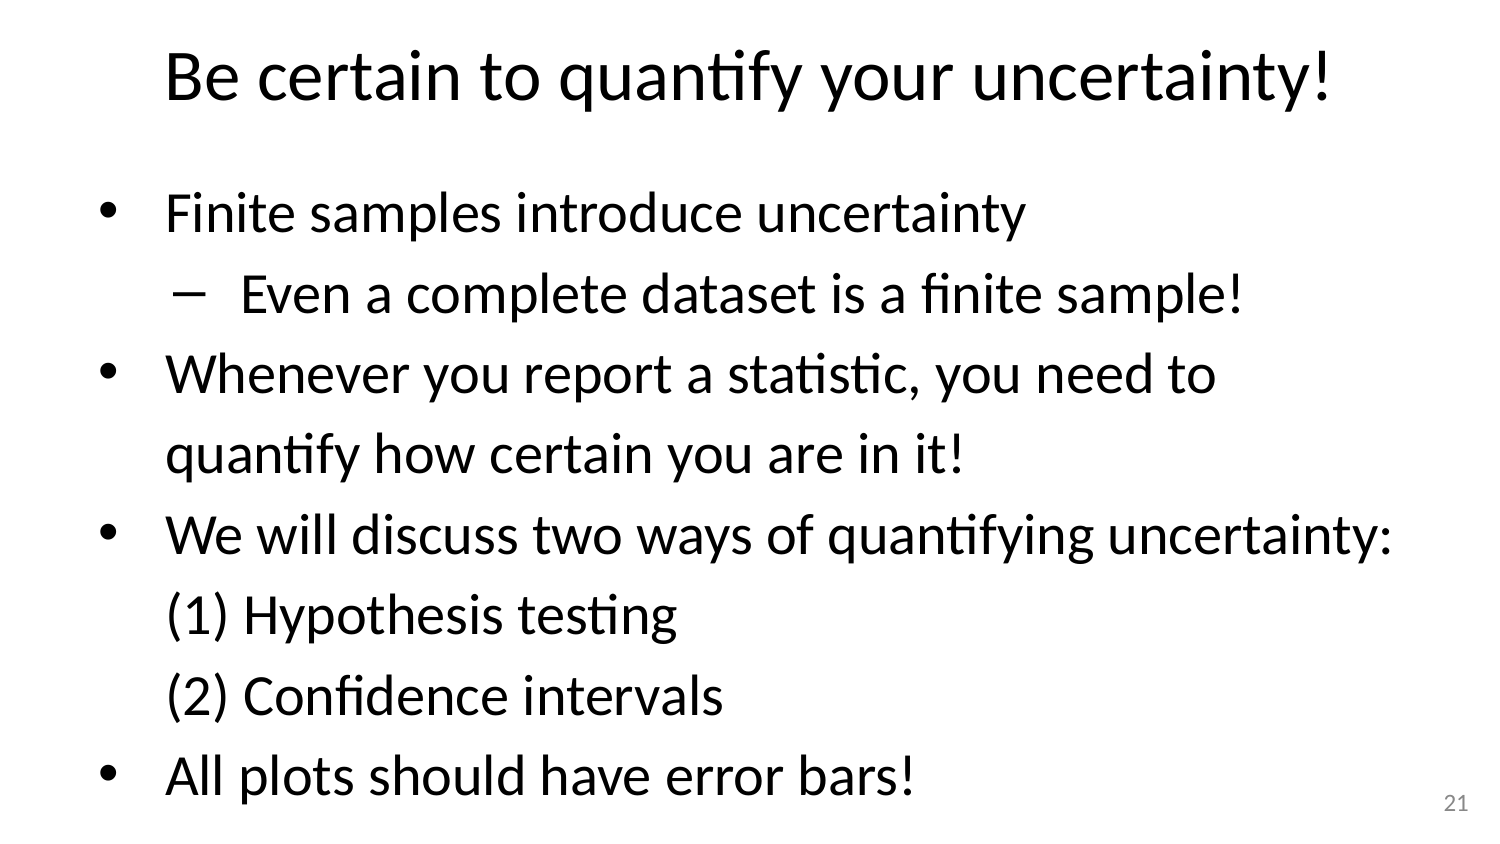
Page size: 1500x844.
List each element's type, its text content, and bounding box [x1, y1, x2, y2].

slide_number ‹#› [1394, 769, 1484, 834]
title Be certain to quantify your uncertainty! [75, 12, 1425, 130]
list Finite samples introduce uncertainty Even a complete dataset is a finite sample! Whenever you report a statistic, you need to quantify how certain you are in it! We will discuss two ways of quantifying uncertainty: (1) Hypothesis testing (2) Confidence intervals All plots should have error bars! [75, 156, 1425, 806]
